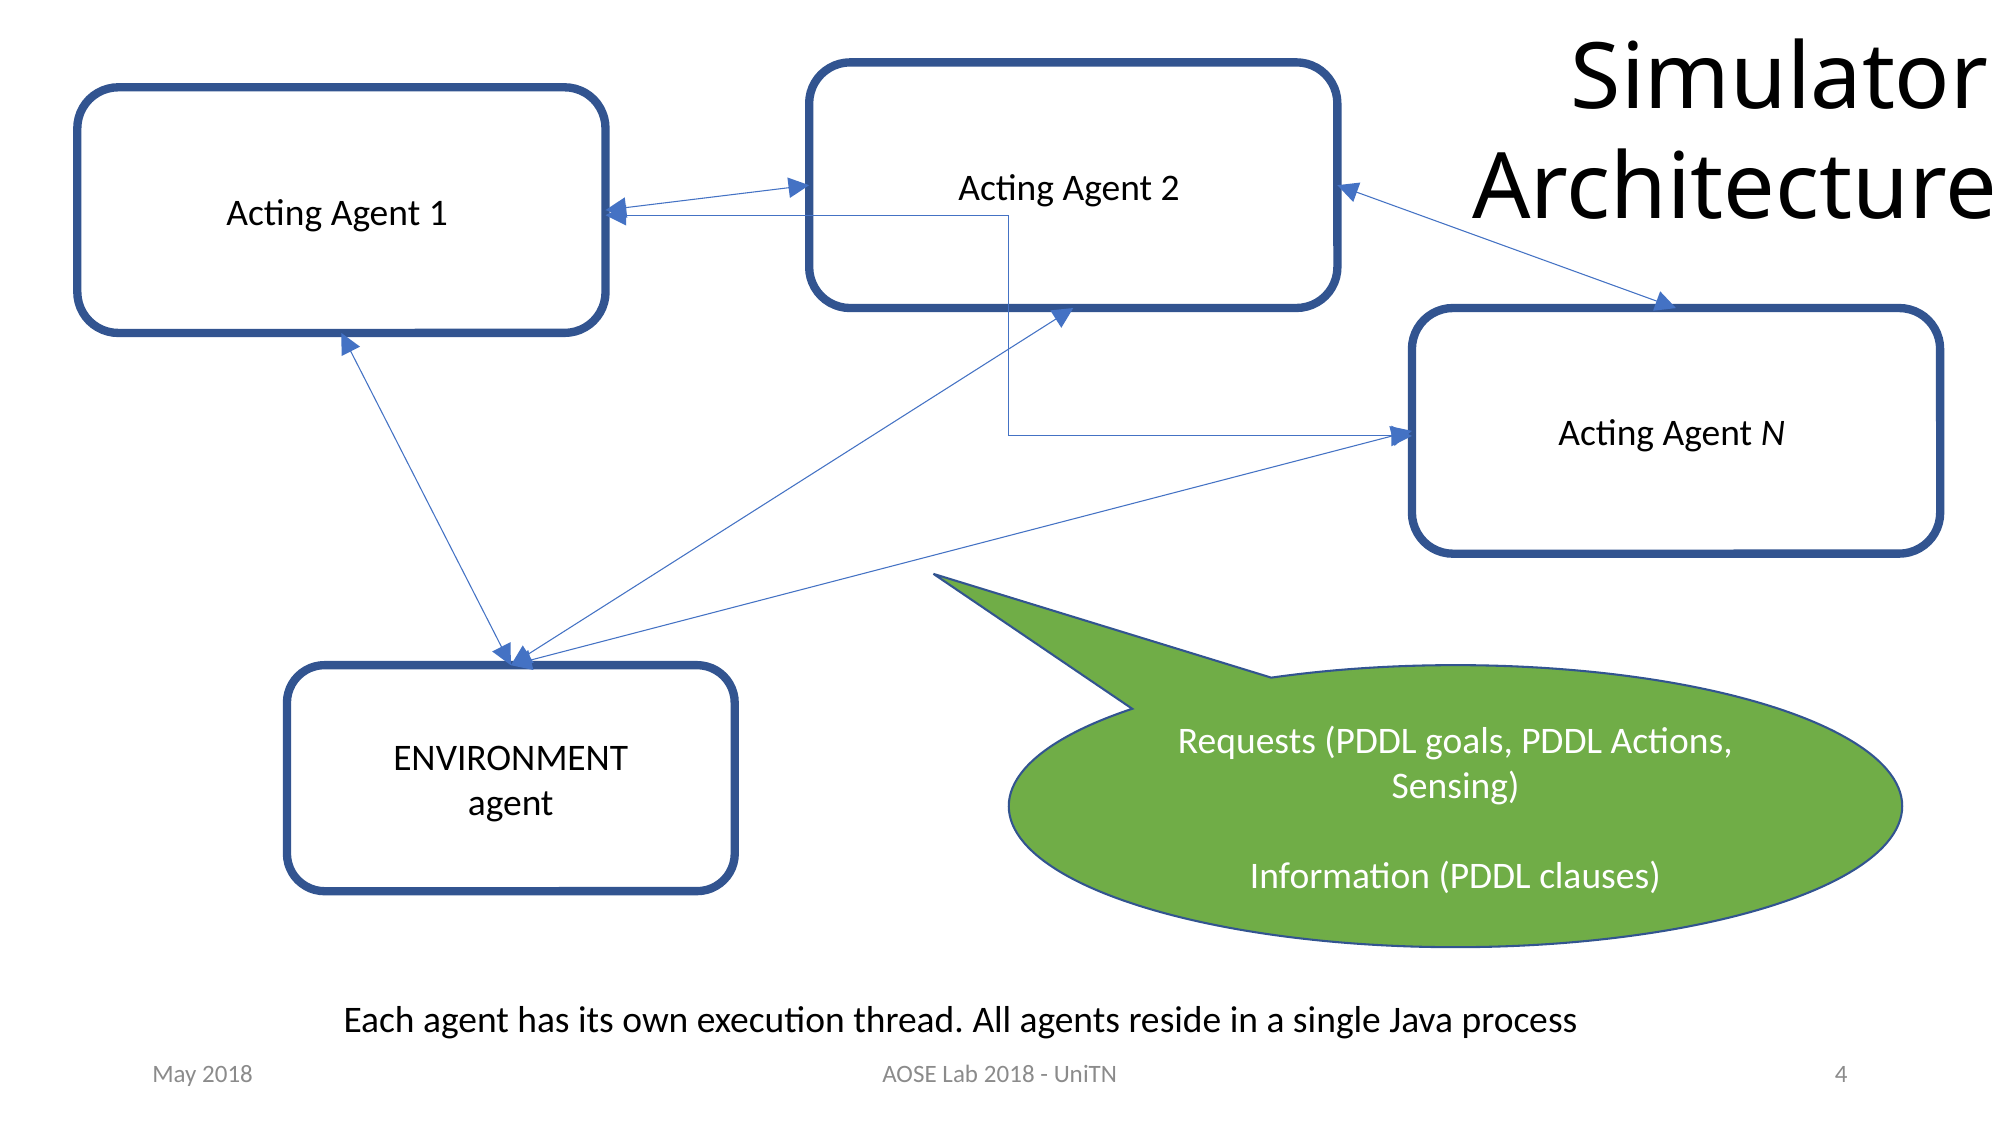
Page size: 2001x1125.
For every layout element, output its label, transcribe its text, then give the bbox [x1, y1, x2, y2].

text_box Requests (PDDL goals, PDDL Actions, Sensing) Information (PDDL clauses) [1007, 664, 1904, 949]
text_box Acting Agent 2 [808, 61, 1339, 215]
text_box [341, 332, 510, 666]
footer AOSE Lab 2018 - UniTN [662, 1042, 1338, 1103]
text_box Each agent has its own execution thread. All agents reside in a single Java process [328, 987, 1594, 1048]
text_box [605, 185, 810, 211]
text_box Simulator Architecture [1457, 9, 2000, 244]
text_box Acting Agent N [1412, 306, 1942, 555]
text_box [510, 430, 1412, 666]
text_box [510, 308, 605, 430]
text_box Acting Agent 1 [76, 86, 607, 334]
text_box ENVIRONMENT agent [285, 664, 736, 893]
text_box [1337, 185, 1676, 309]
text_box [605, 215, 1412, 436]
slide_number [137, 1042, 588, 1103]
slide_number 4 [1412, 1042, 1863, 1103]
